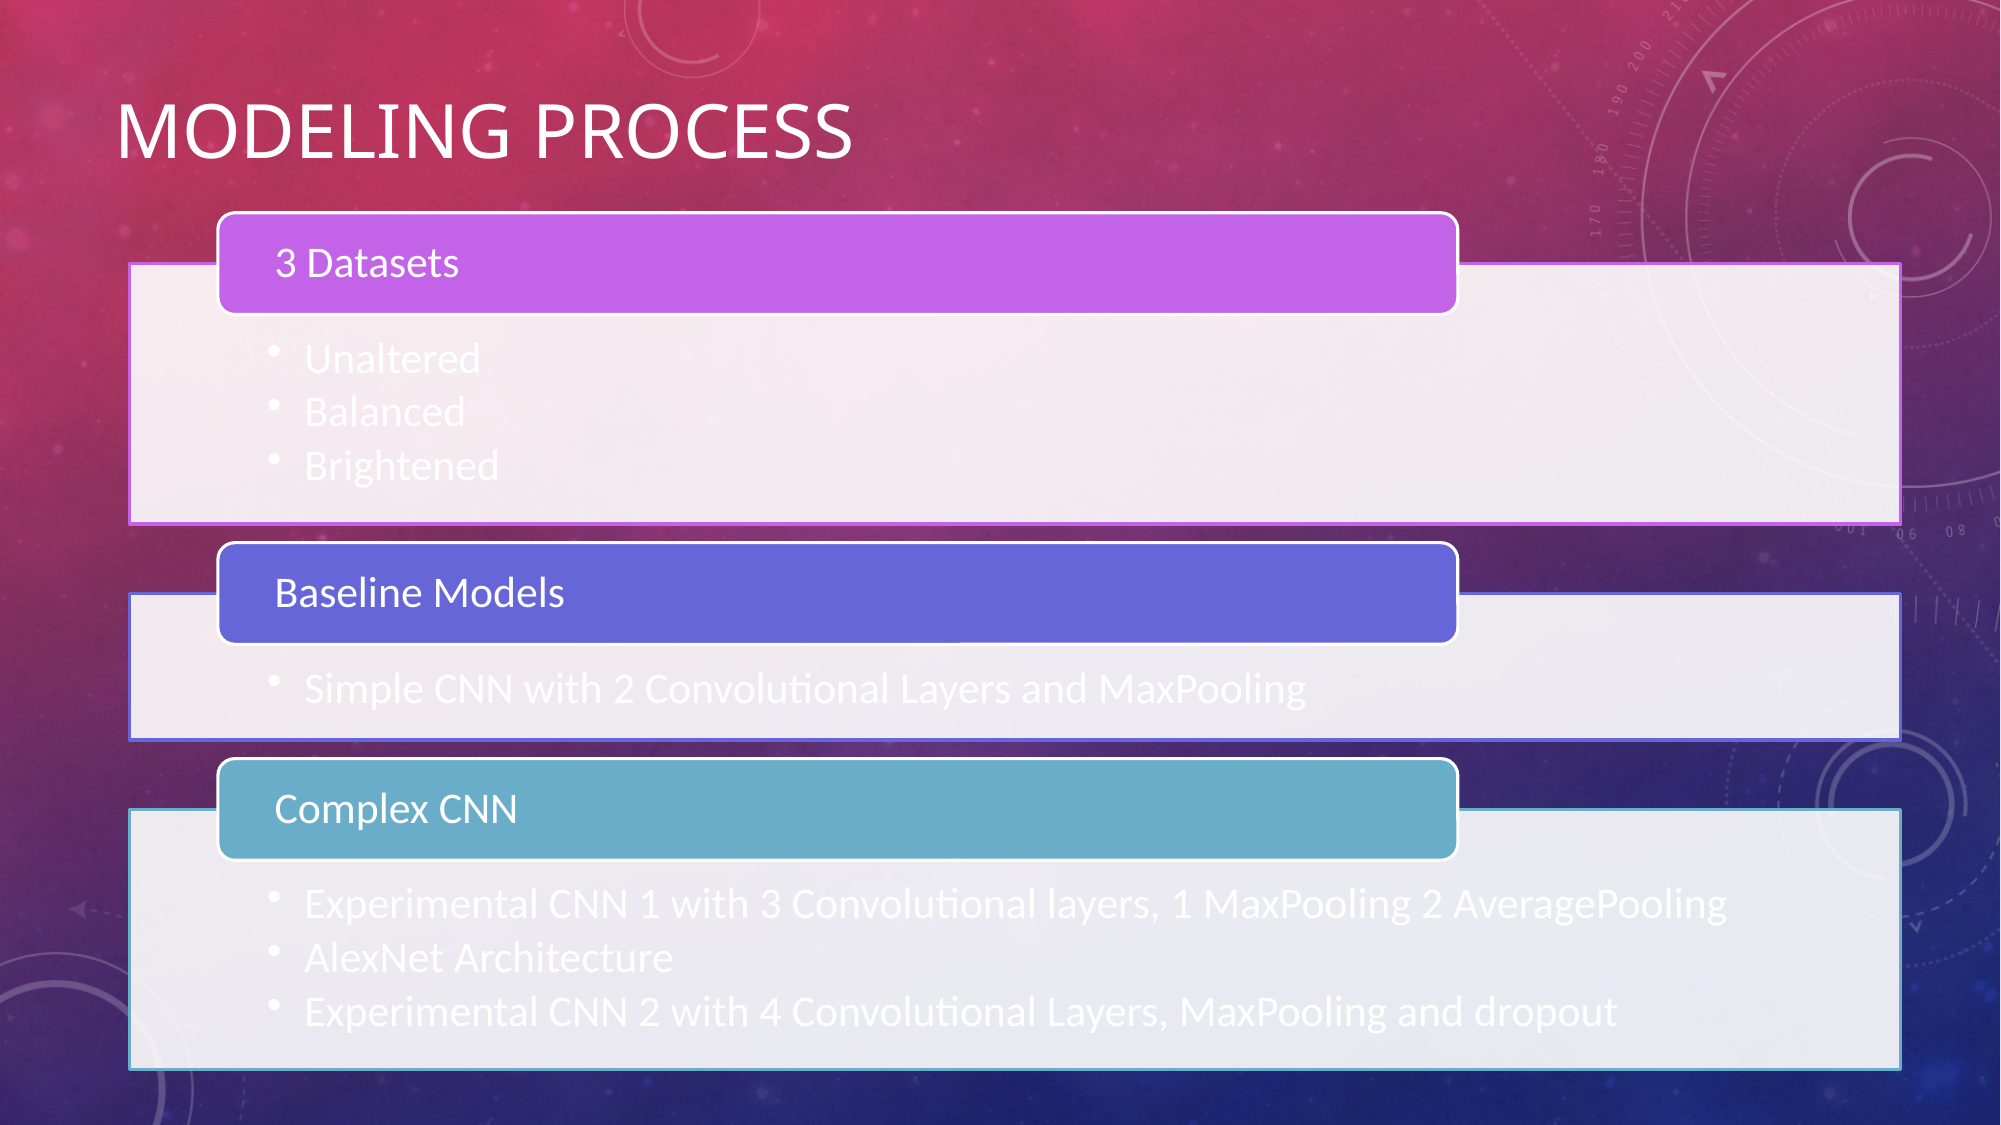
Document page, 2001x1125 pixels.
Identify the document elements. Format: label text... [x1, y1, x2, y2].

title Modeling Process [99, 27, 1780, 231]
picture [0, 0, 2001, 1125]
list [129, 211, 1901, 1071]
